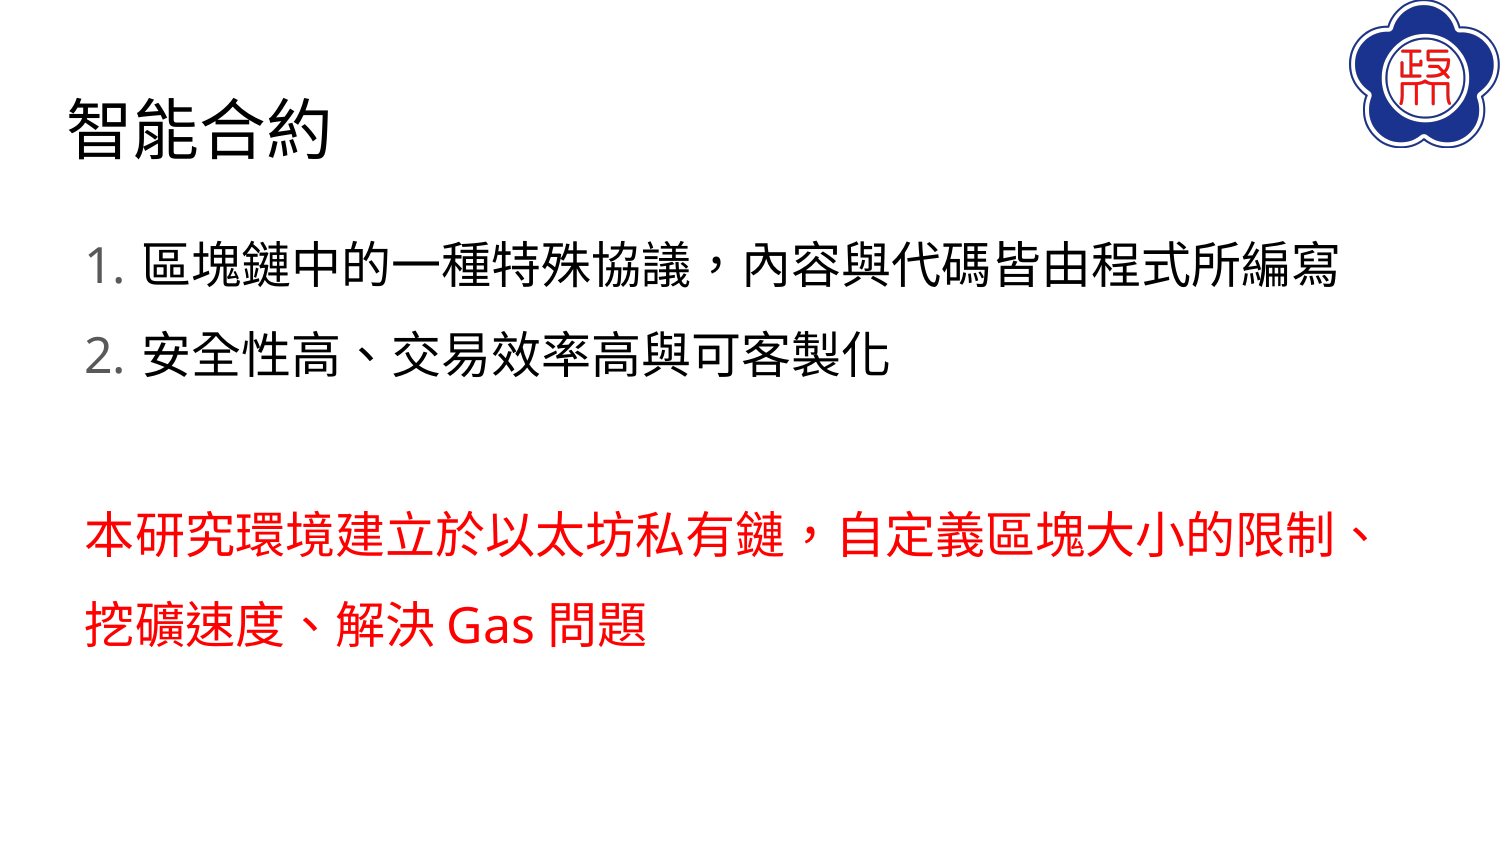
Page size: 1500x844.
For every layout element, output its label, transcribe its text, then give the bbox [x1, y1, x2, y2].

list 區塊鏈中的一種特殊協議，內容與代碼皆由程式所編寫 安全性高、交易效率高與可客製化 本研究環境建立於以太坊私有鏈，自定義區塊大小的限制、挖礦速度、解決Gas問題 [51, 189, 1449, 793]
title 智能合約 [51, 72, 1449, 167]
picture [1349, 0, 1500, 148]
